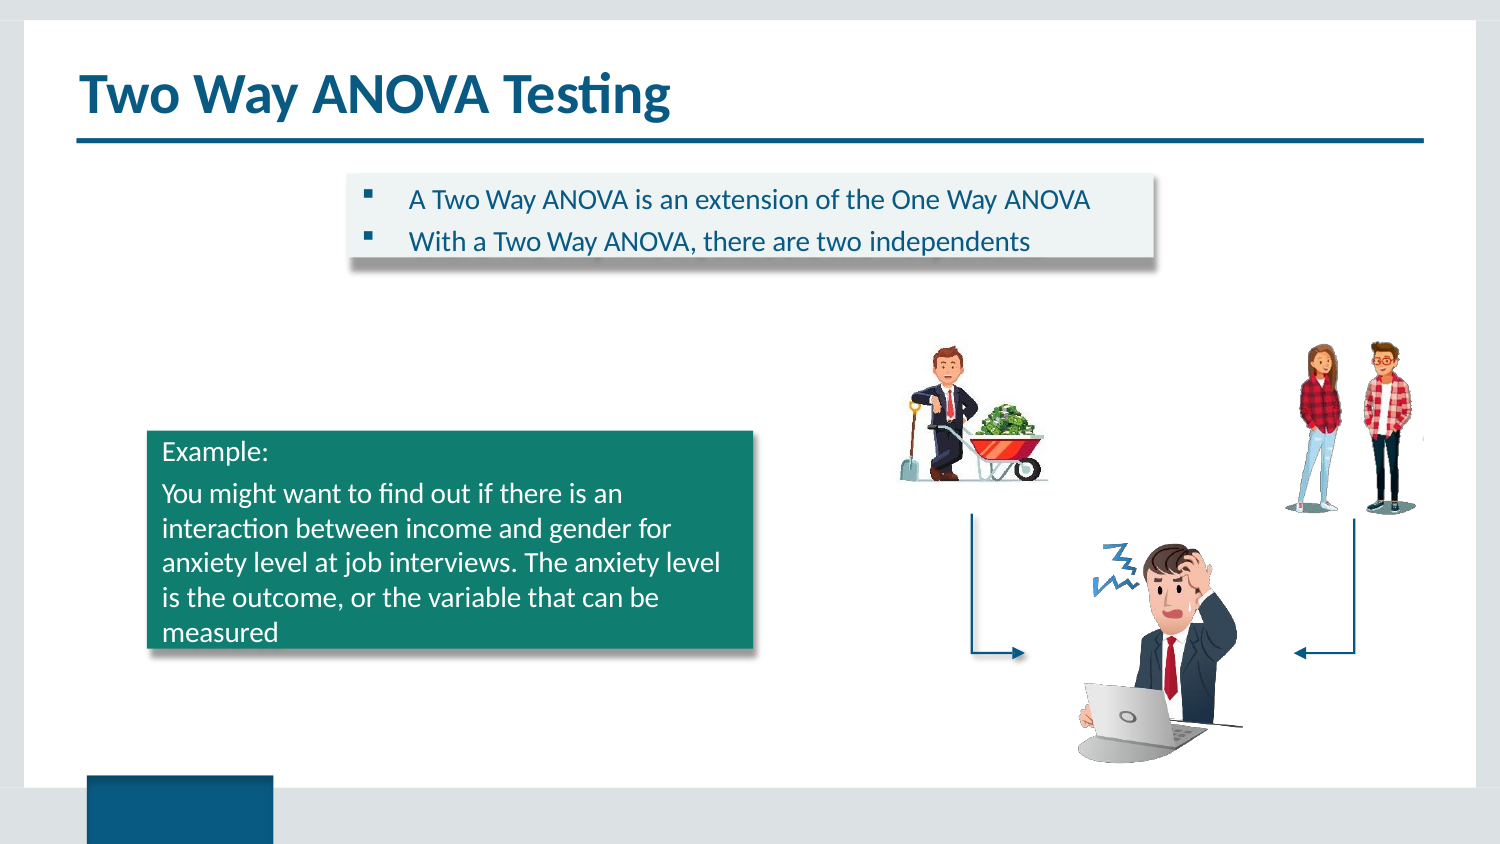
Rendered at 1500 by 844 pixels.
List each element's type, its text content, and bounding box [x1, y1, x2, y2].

title Two Way ANOVA Testing [77, 53, 692, 197]
text_box [692, 138, 1424, 144]
text_box [892, 340, 1050, 484]
text_box A Two Way ANOVA is an extension of the One Way ANOVA With a Two Way ANOVA, there are two independents [346, 173, 1154, 258]
text_box [140, 420, 764, 681]
text_box Example: You might want to find out if there is an interaction between income and gender for anxiety level at job interviews. The anxiety level is the outcome, or the variable that can be measured [146, 430, 754, 649]
text_box [1285, 338, 1424, 519]
text_box [340, 169, 1137, 290]
text_box [1025, 518, 1294, 788]
text_box [1293, 518, 1356, 660]
text_box [966, 509, 1050, 678]
text_box [1137, 169, 1166, 281]
text_box [970, 513, 1025, 660]
